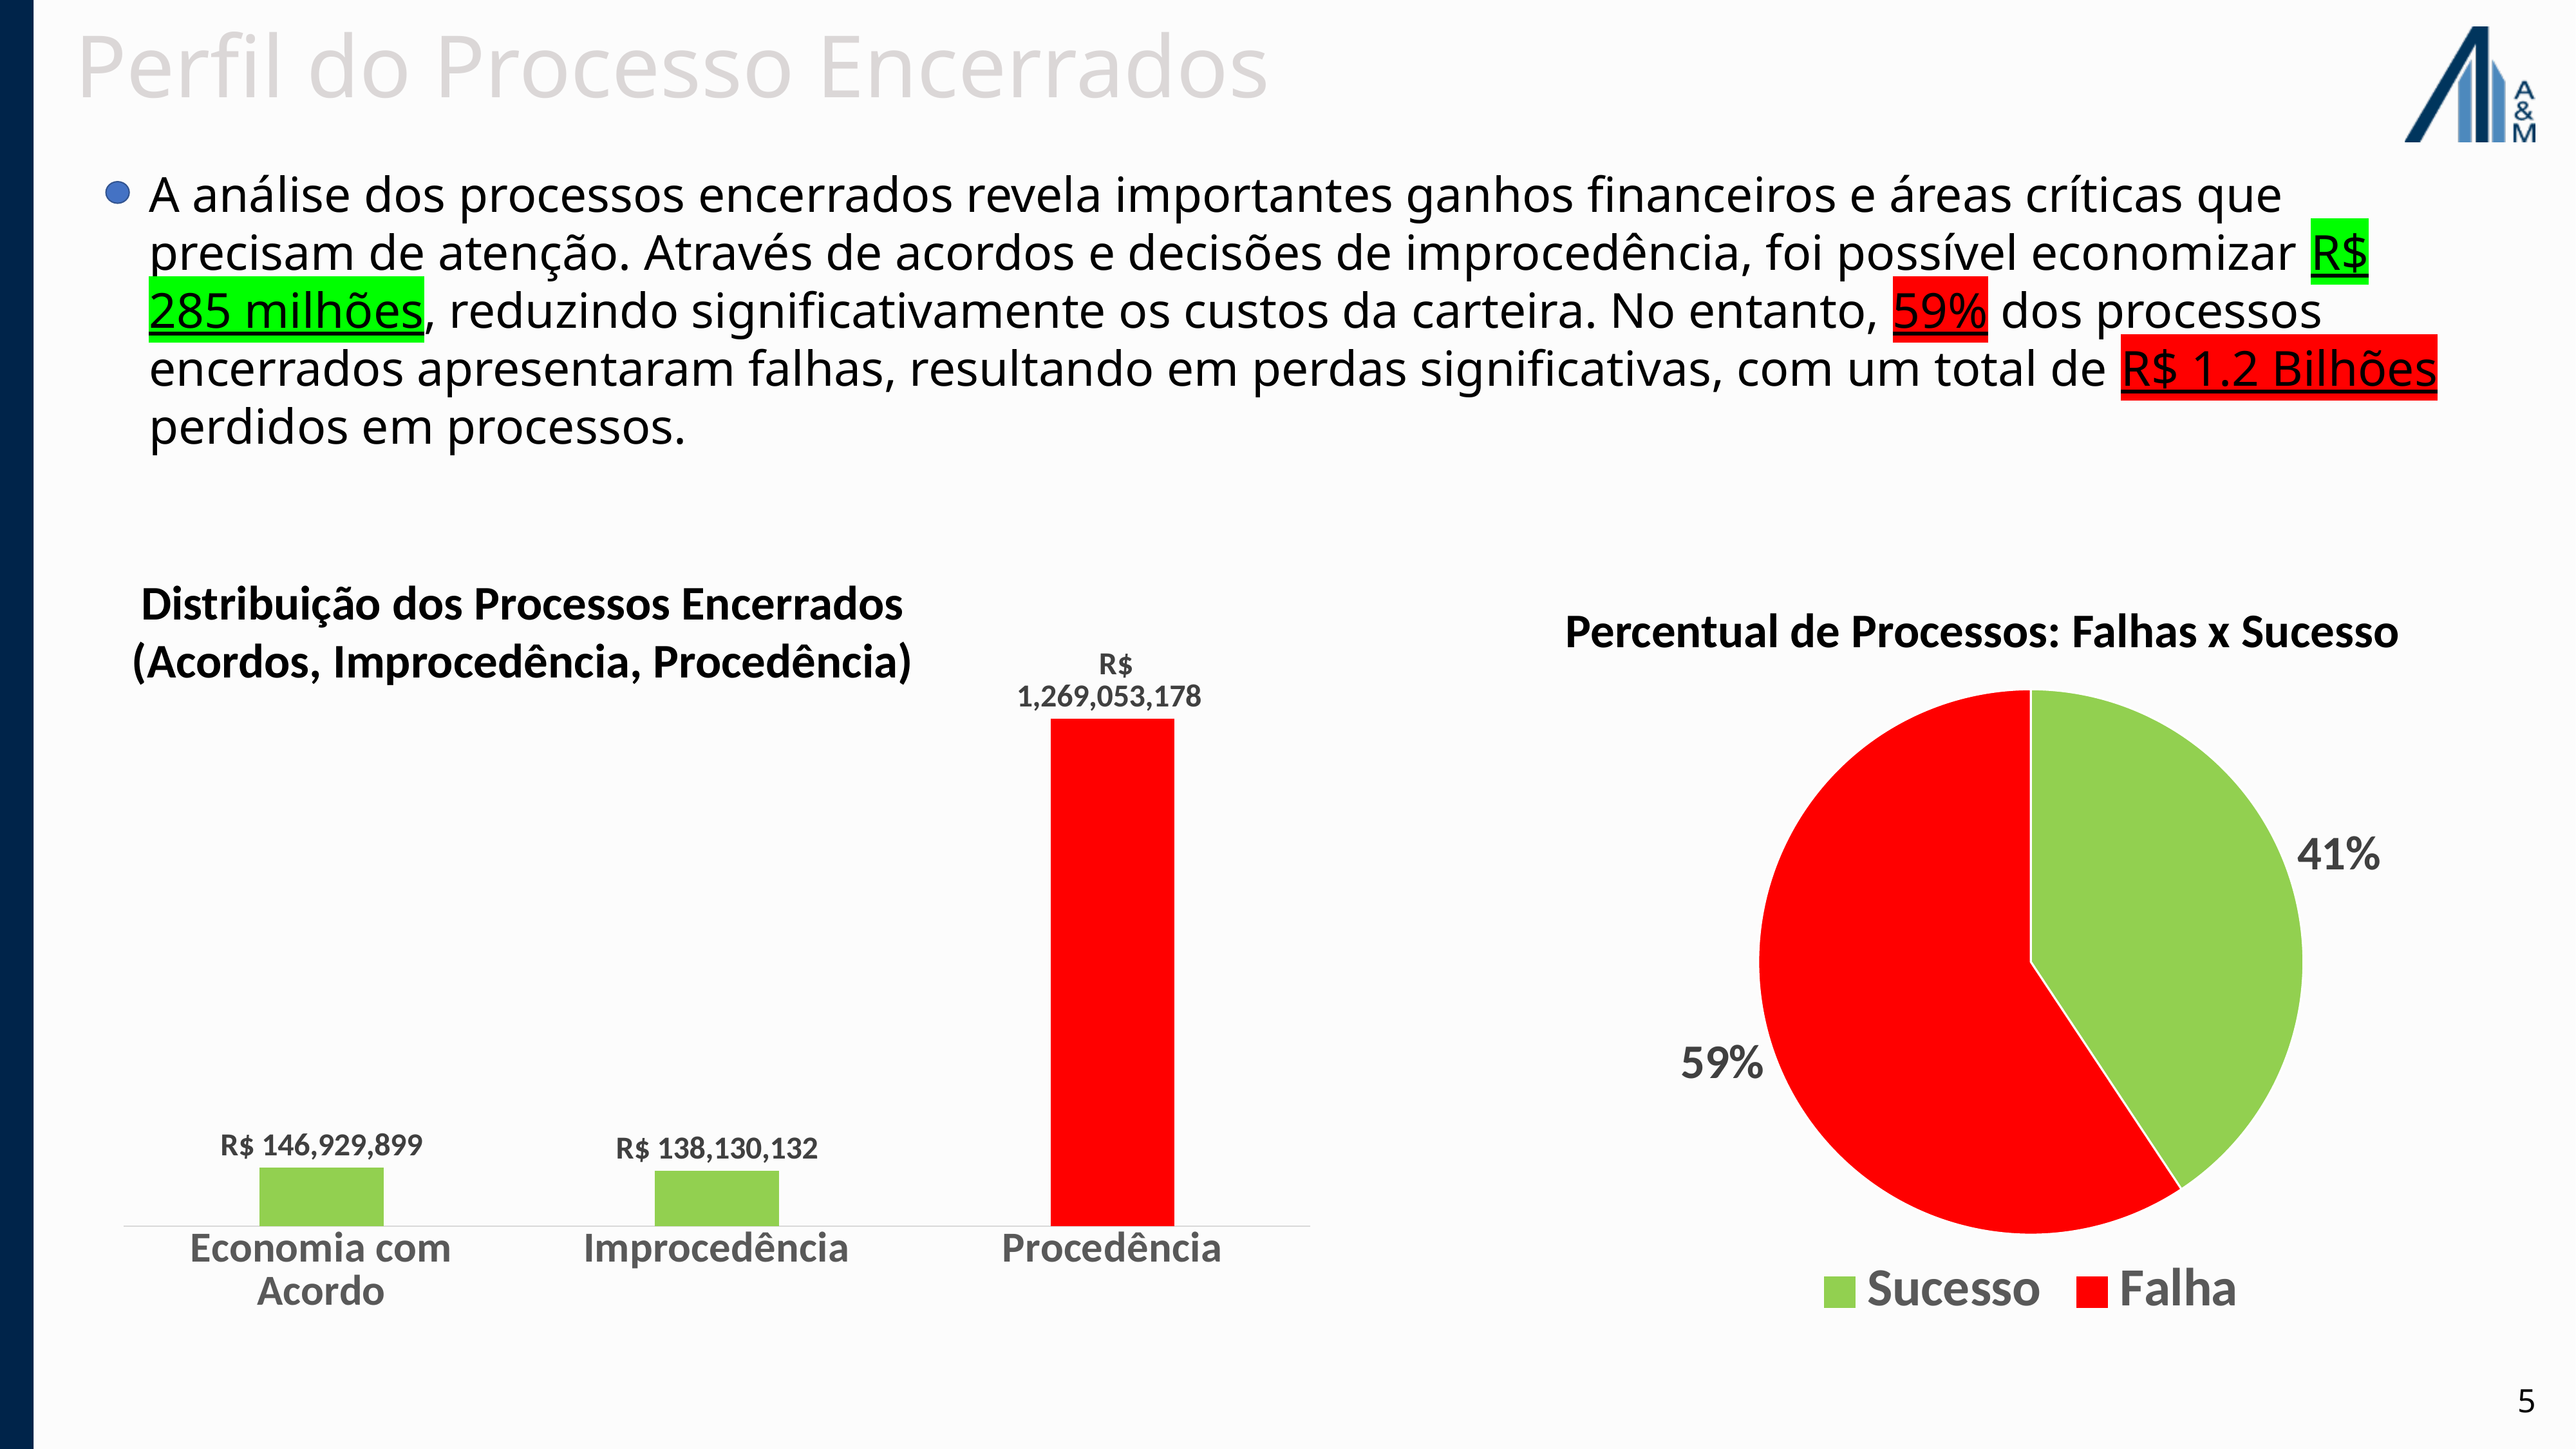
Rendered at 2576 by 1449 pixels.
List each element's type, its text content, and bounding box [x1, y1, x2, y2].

picture [2405, 26, 2535, 142]
text_box [105, 181, 130, 204]
text_box Percentual de Processos: Falhas x Sucesso [1556, 594, 2425, 662]
text_box [0, 0, 34, 1449]
chart [1584, 676, 2477, 1330]
chart [99, 650, 1335, 1330]
text_box Perfil do Processo Encerrados [75, 12, 2145, 140]
text_box A análise dos processos encerrados revela importantes ganhos financeiros e áreas críticas que precisam de atenção. Através de acordos e decisões de improcedência, foi possível economizar R$ 285 milhões, reduzindo significativamente os custos da carteira. No entanto, 59% dos processos encerrados apresentaram falhas, resultando em perdas significativas, com um total de R$ 1.2 Bilhões perdidos em processos. [139, 159, 2452, 459]
text_box 5 [2517, 1380, 2543, 1430]
text_box Distribuição dos Processos Encerrados (Acordos, Improcedência, Procedência) [88, 567, 957, 692]
